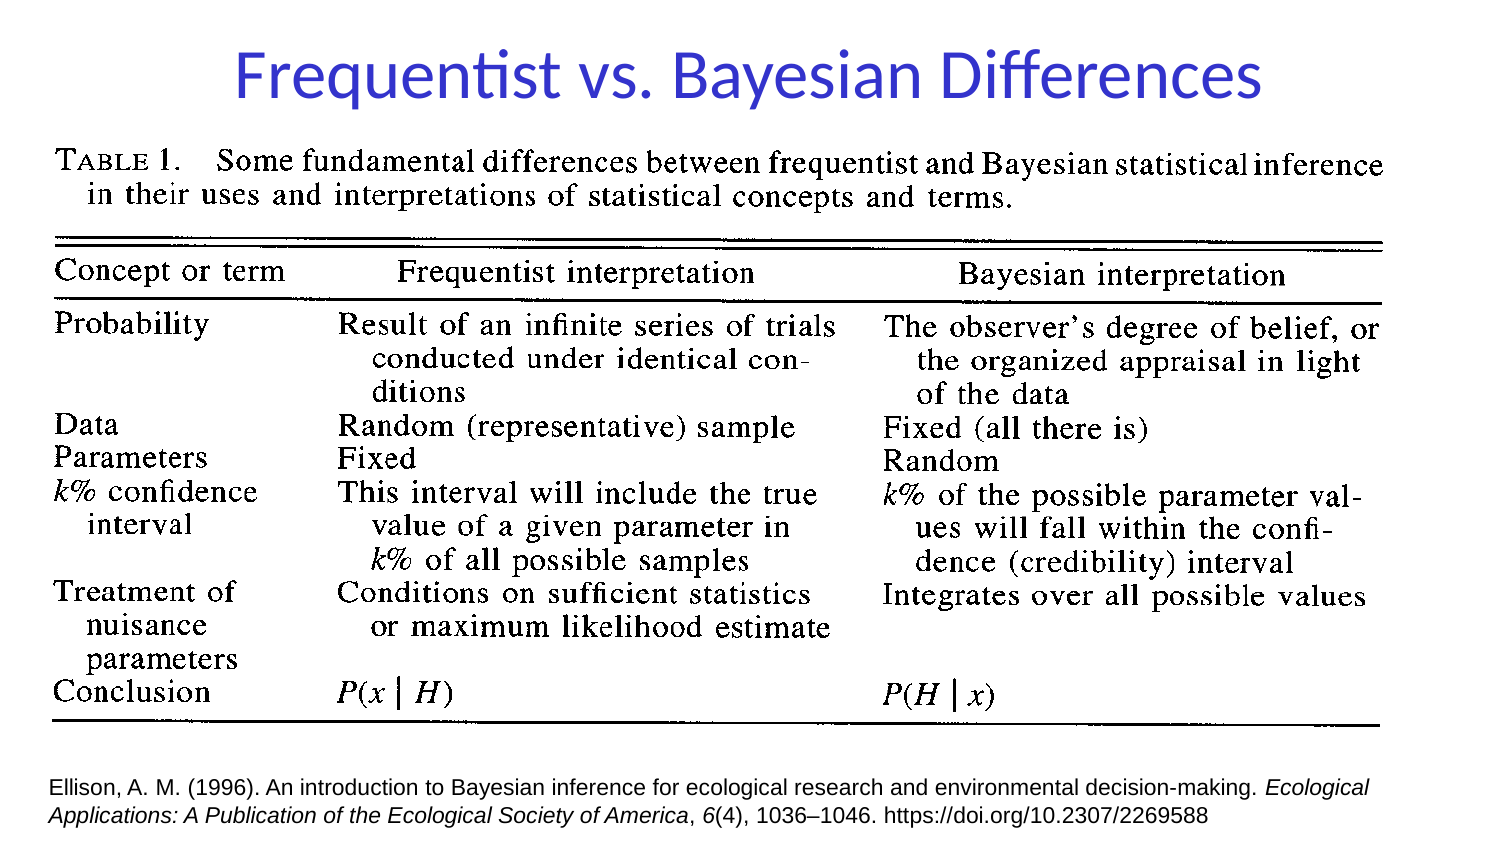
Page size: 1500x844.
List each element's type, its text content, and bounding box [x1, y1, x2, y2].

text_box Frequentist vs. Bayesian Differences [112, 28, 1388, 113]
text_box Ellison, A. M. (1996). An introduction to Bayesian inference for ecological research and environmental decision-making. Ecological Applications: A Publication of the Ecological Society of America, 6(4), 1036–1046. https://doi.org/10.2307/2269588 [34, 766, 1466, 812]
picture [29, 131, 1388, 747]
